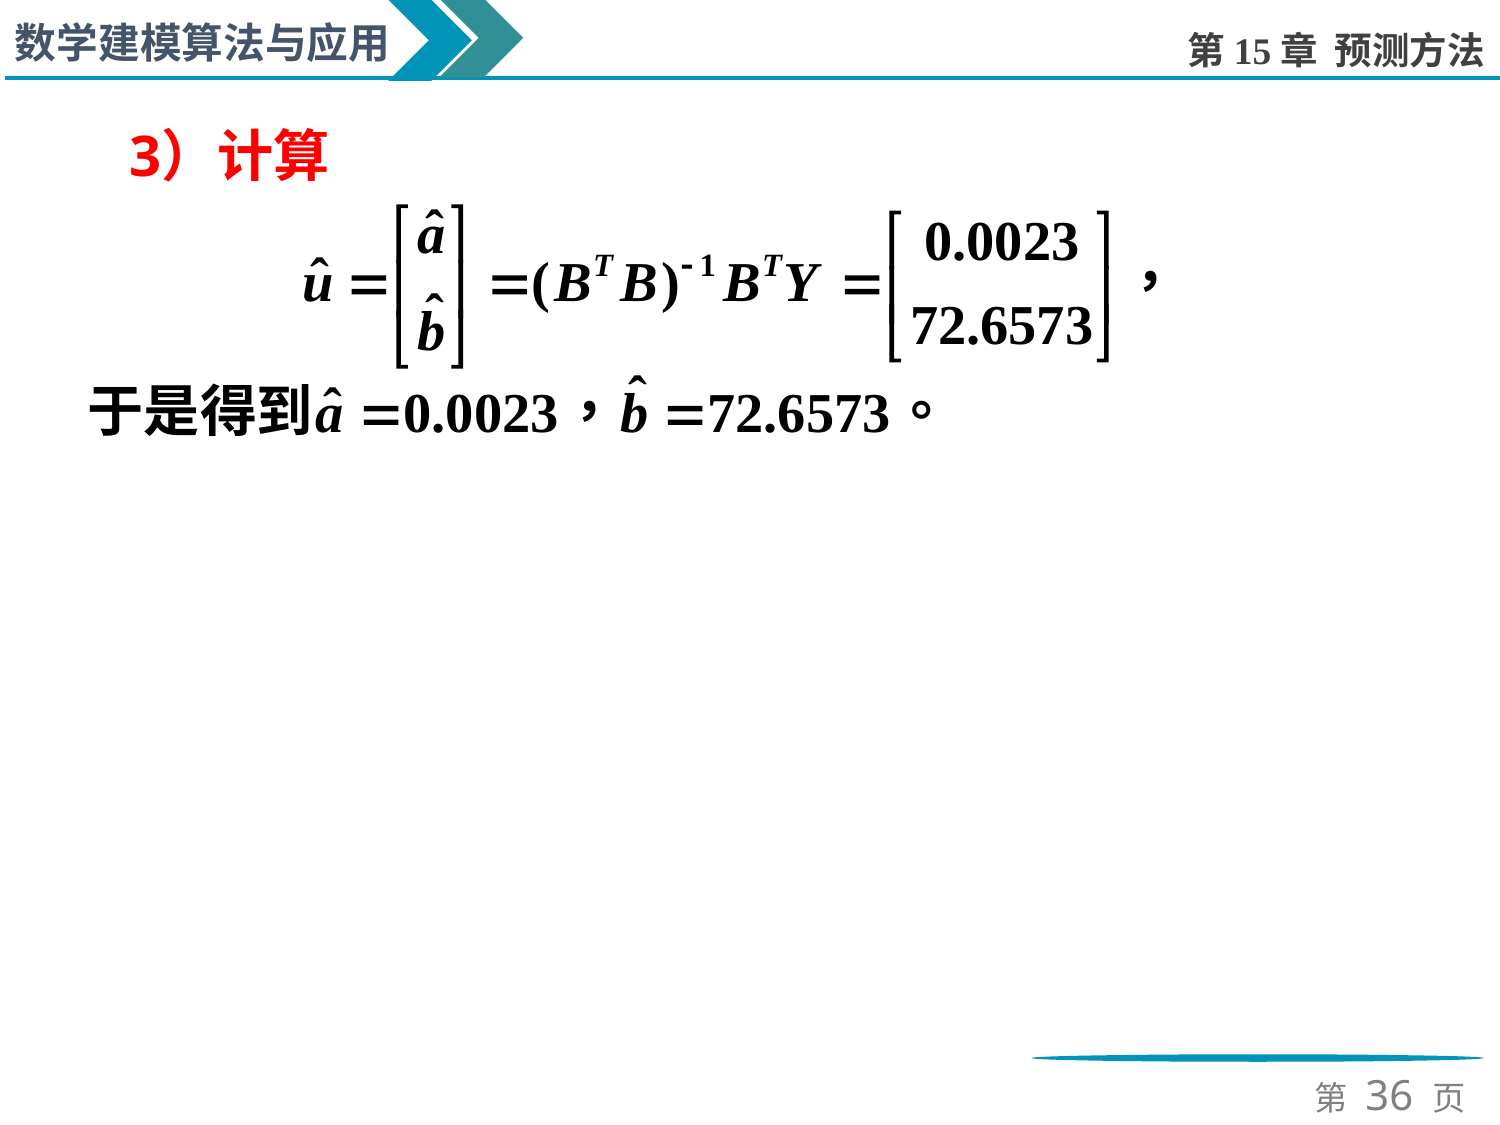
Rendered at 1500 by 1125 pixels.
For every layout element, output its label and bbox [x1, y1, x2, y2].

text_box [87, 119, 1377, 581]
